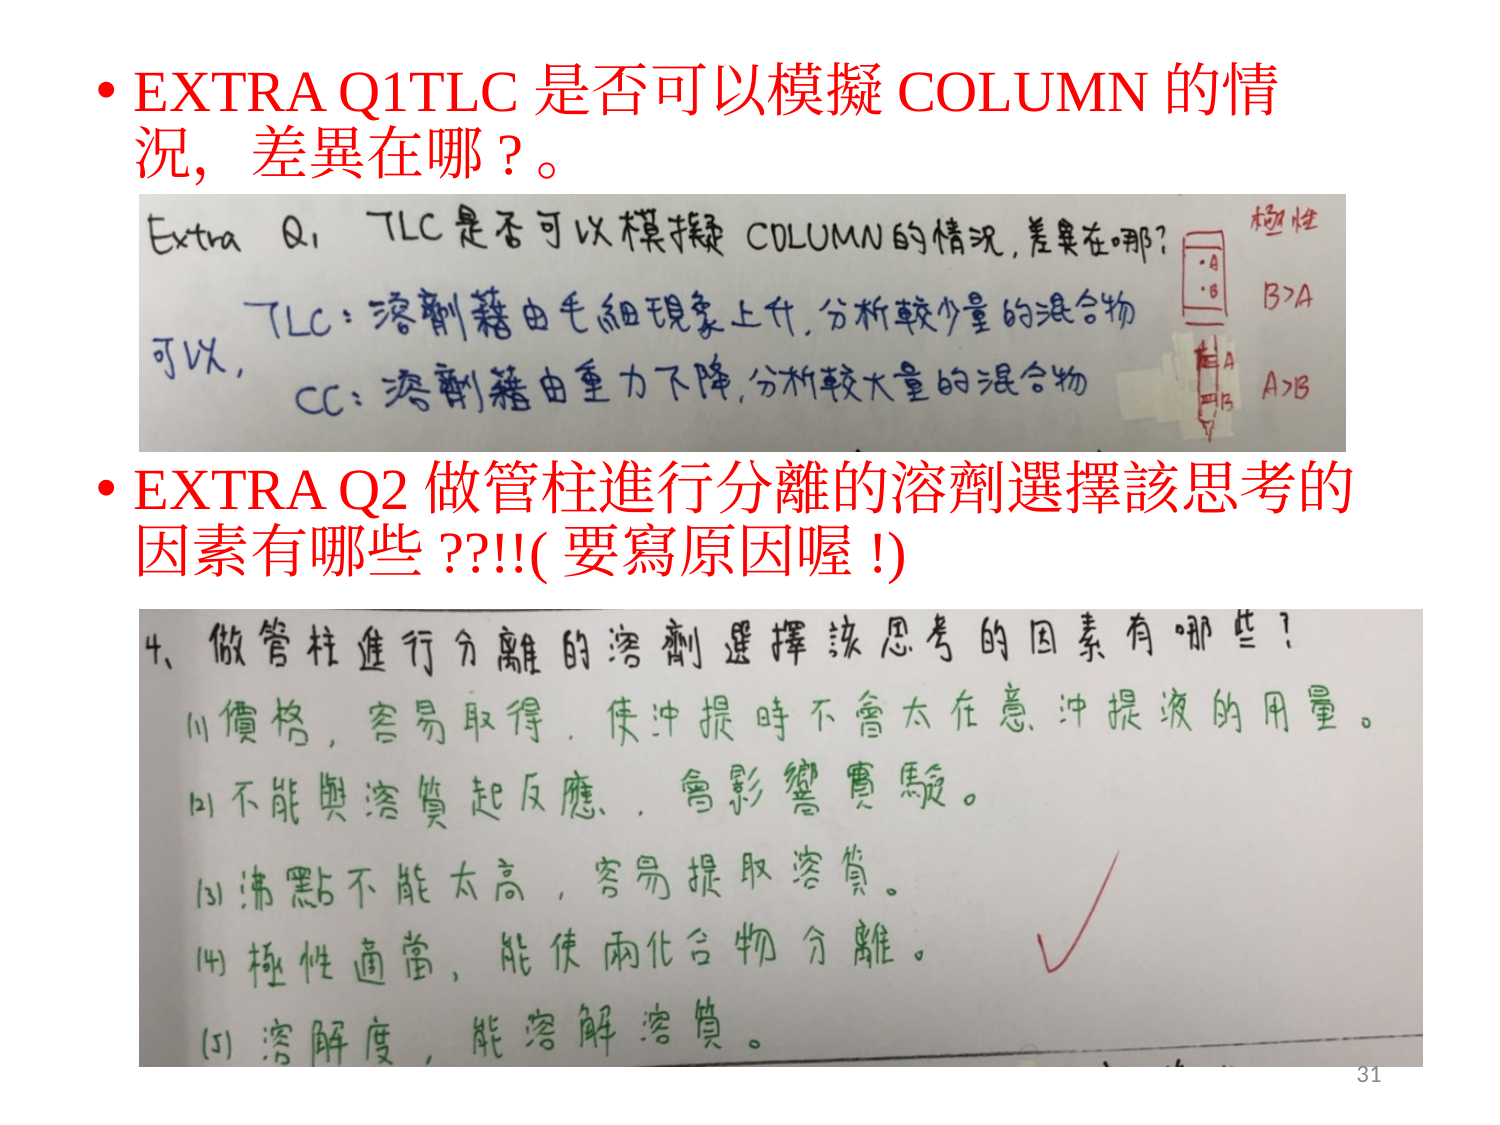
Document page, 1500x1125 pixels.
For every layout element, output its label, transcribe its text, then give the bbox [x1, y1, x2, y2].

picture [138, 194, 1347, 452]
list EXTRA Q1TLC是否可以模擬COLUMN的情況，差異在哪?。 EXTRA Q2做管柱進行分離的溶劑選擇該思考的因素有哪些??!!(要寫原因喔!) [81, 54, 1376, 1095]
picture [138, 609, 1423, 1067]
slide_number ‹#› [1059, 1075, 1397, 1103]
